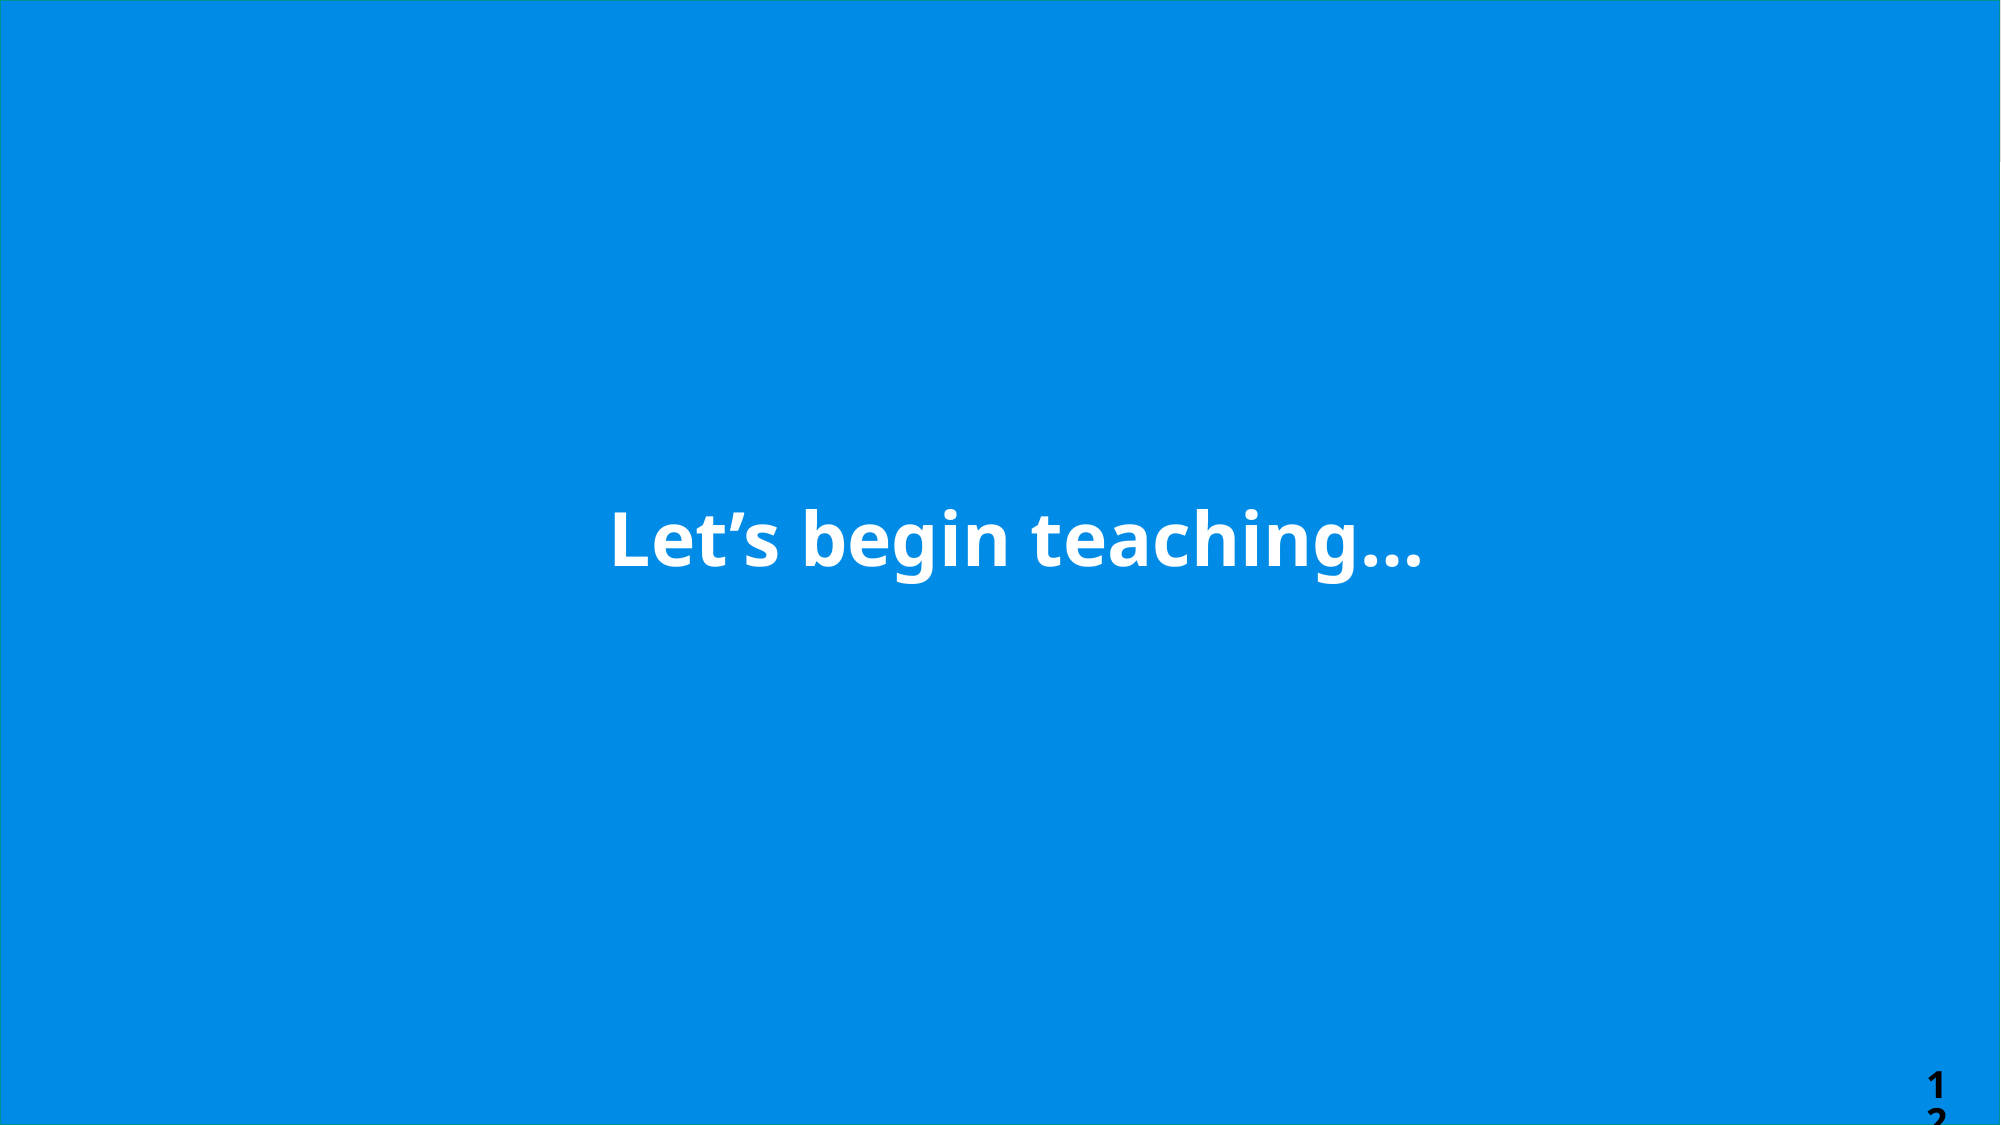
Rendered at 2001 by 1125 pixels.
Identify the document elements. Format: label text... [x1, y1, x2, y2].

title Let’s begin teaching… [95, 484, 1939, 697]
text_box 12 [1911, 1051, 1983, 1122]
text_box [0, 0, 2000, 1125]
